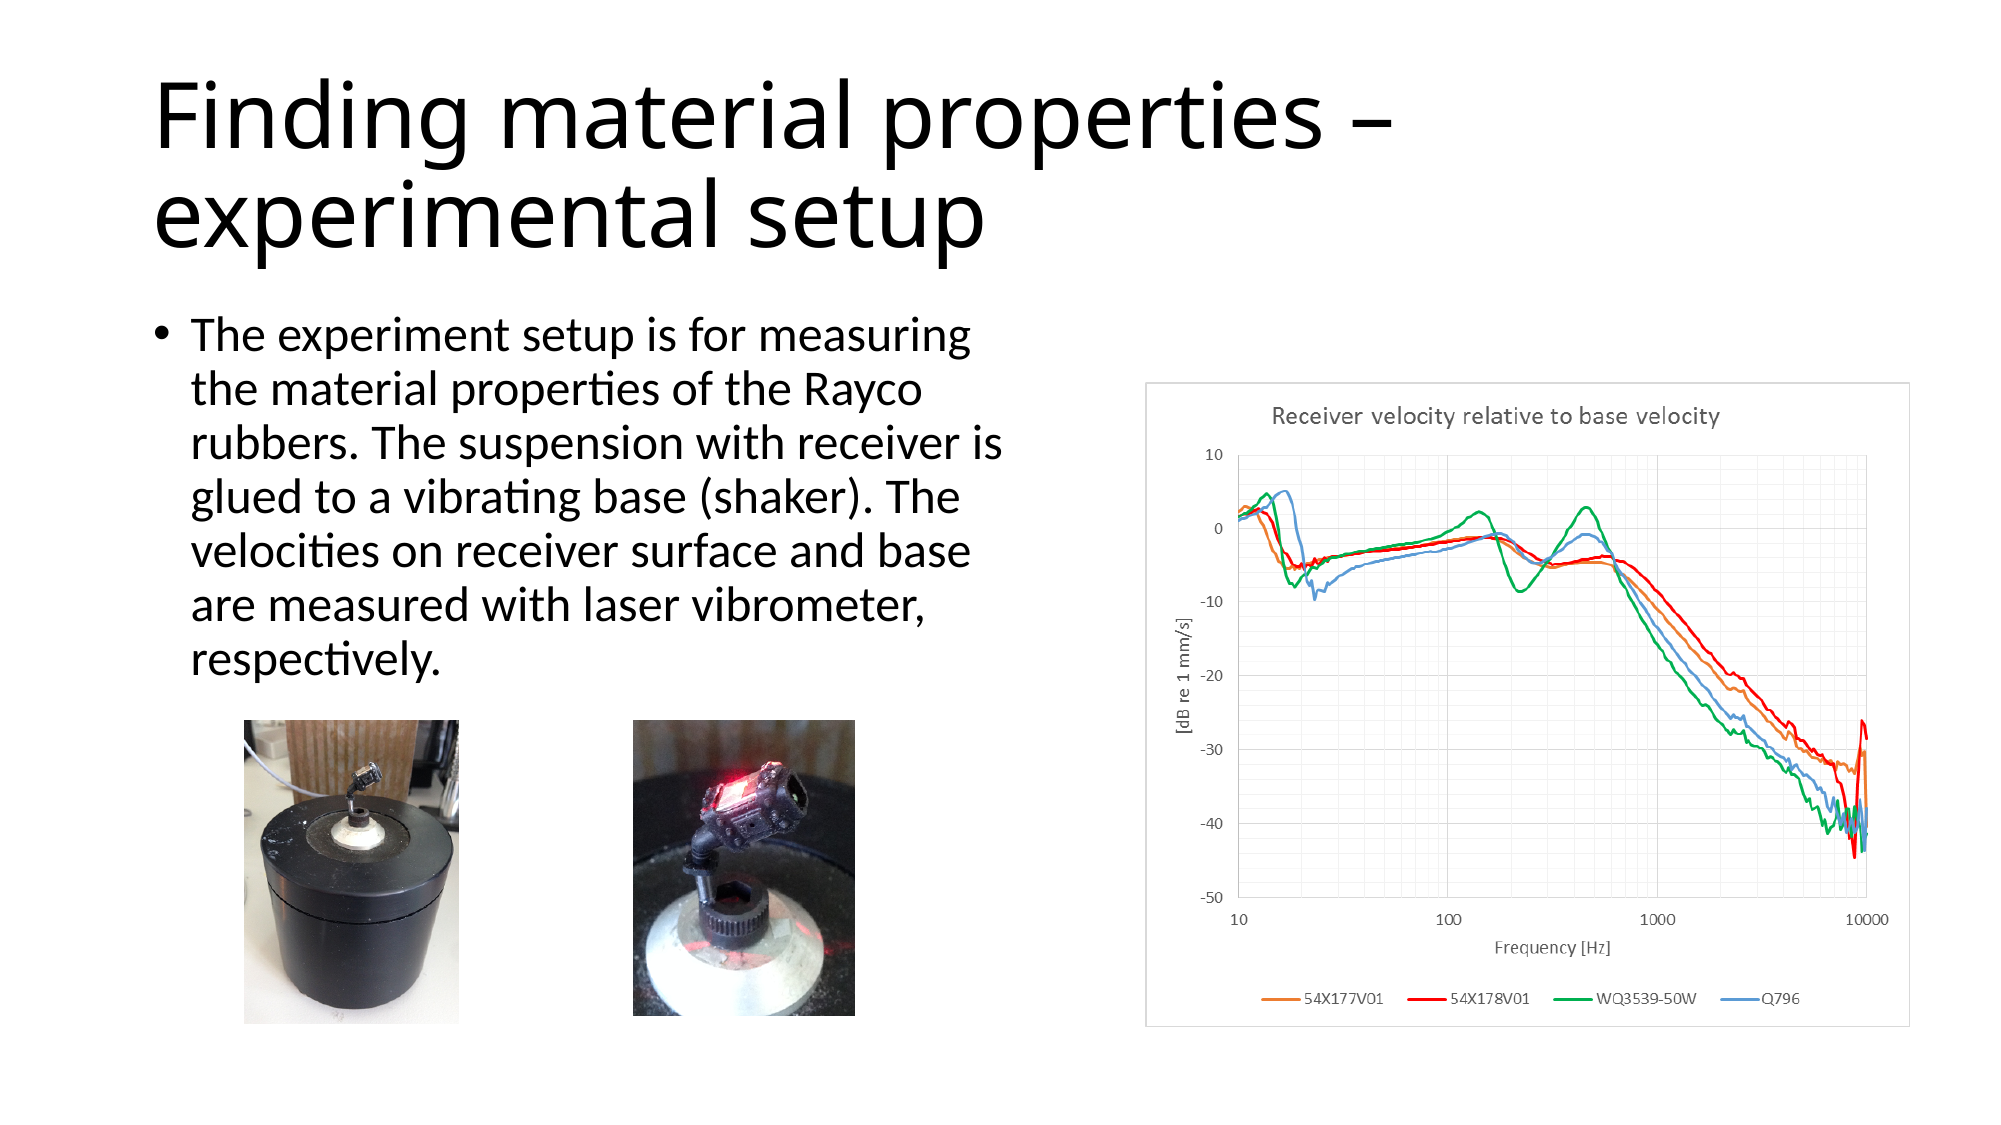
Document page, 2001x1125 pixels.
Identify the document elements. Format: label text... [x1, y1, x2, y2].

picture [1145, 382, 1910, 1027]
picture [244, 720, 459, 1024]
picture [632, 720, 855, 1016]
title Finding material properties – experimental setup [137, 59, 1863, 278]
list The experiment setup is for measuring the material properties of the Rayco rubbers. The suspension with receiver is glued to a vibrating base (shaker). The velocities on receiver surface and base are measured with laser vibrometer, respectively. [138, 301, 1030, 1002]
